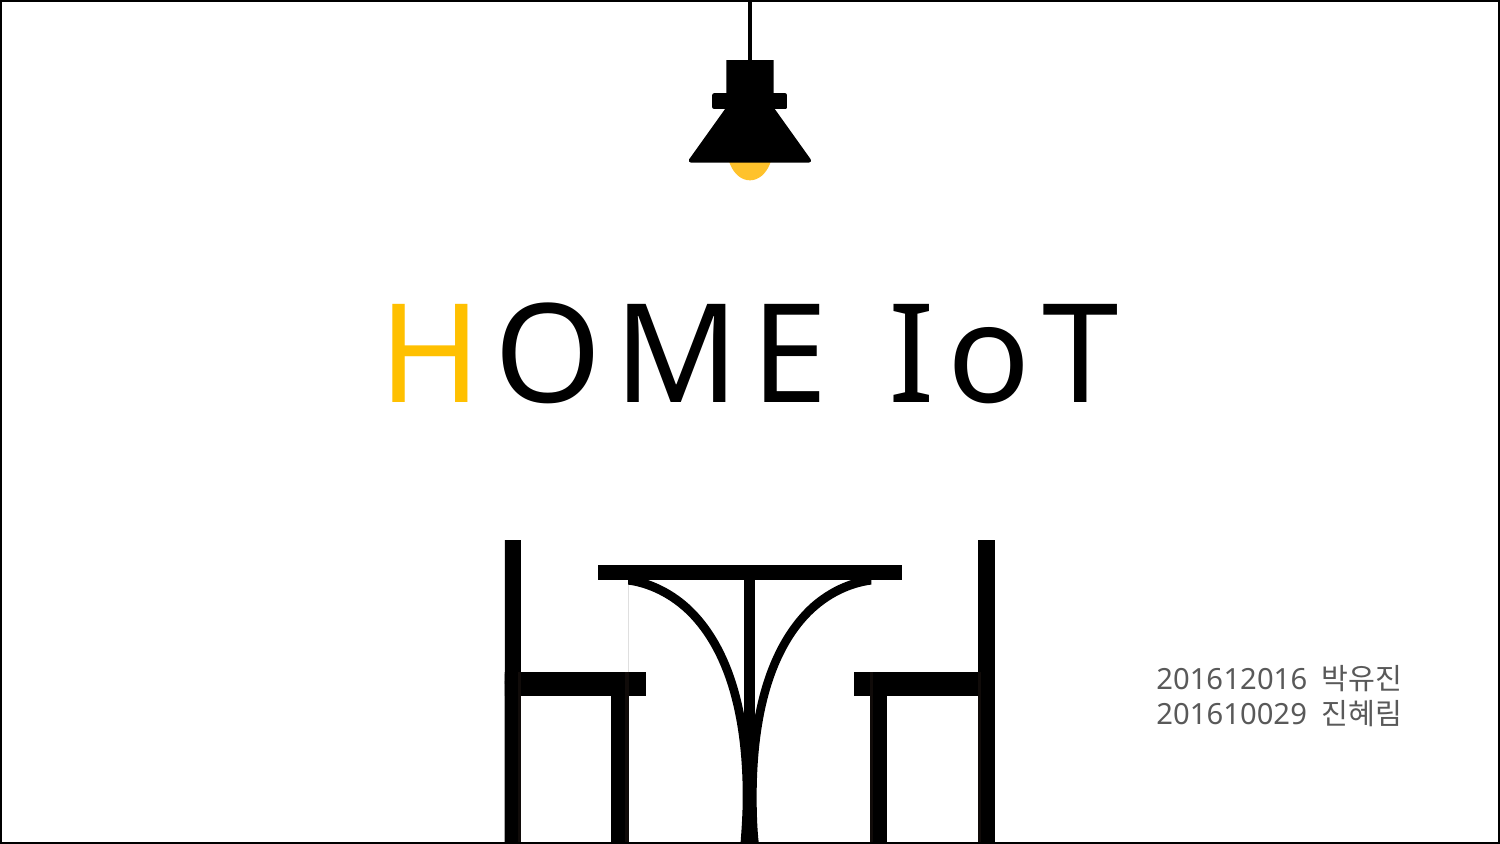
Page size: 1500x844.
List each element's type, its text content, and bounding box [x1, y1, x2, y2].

text_box HOME IoT [365, 257, 1135, 437]
text_box 12016 박유진 201610029 진혜림 [1141, 653, 1418, 738]
text_box [0, 0, 1500, 844]
